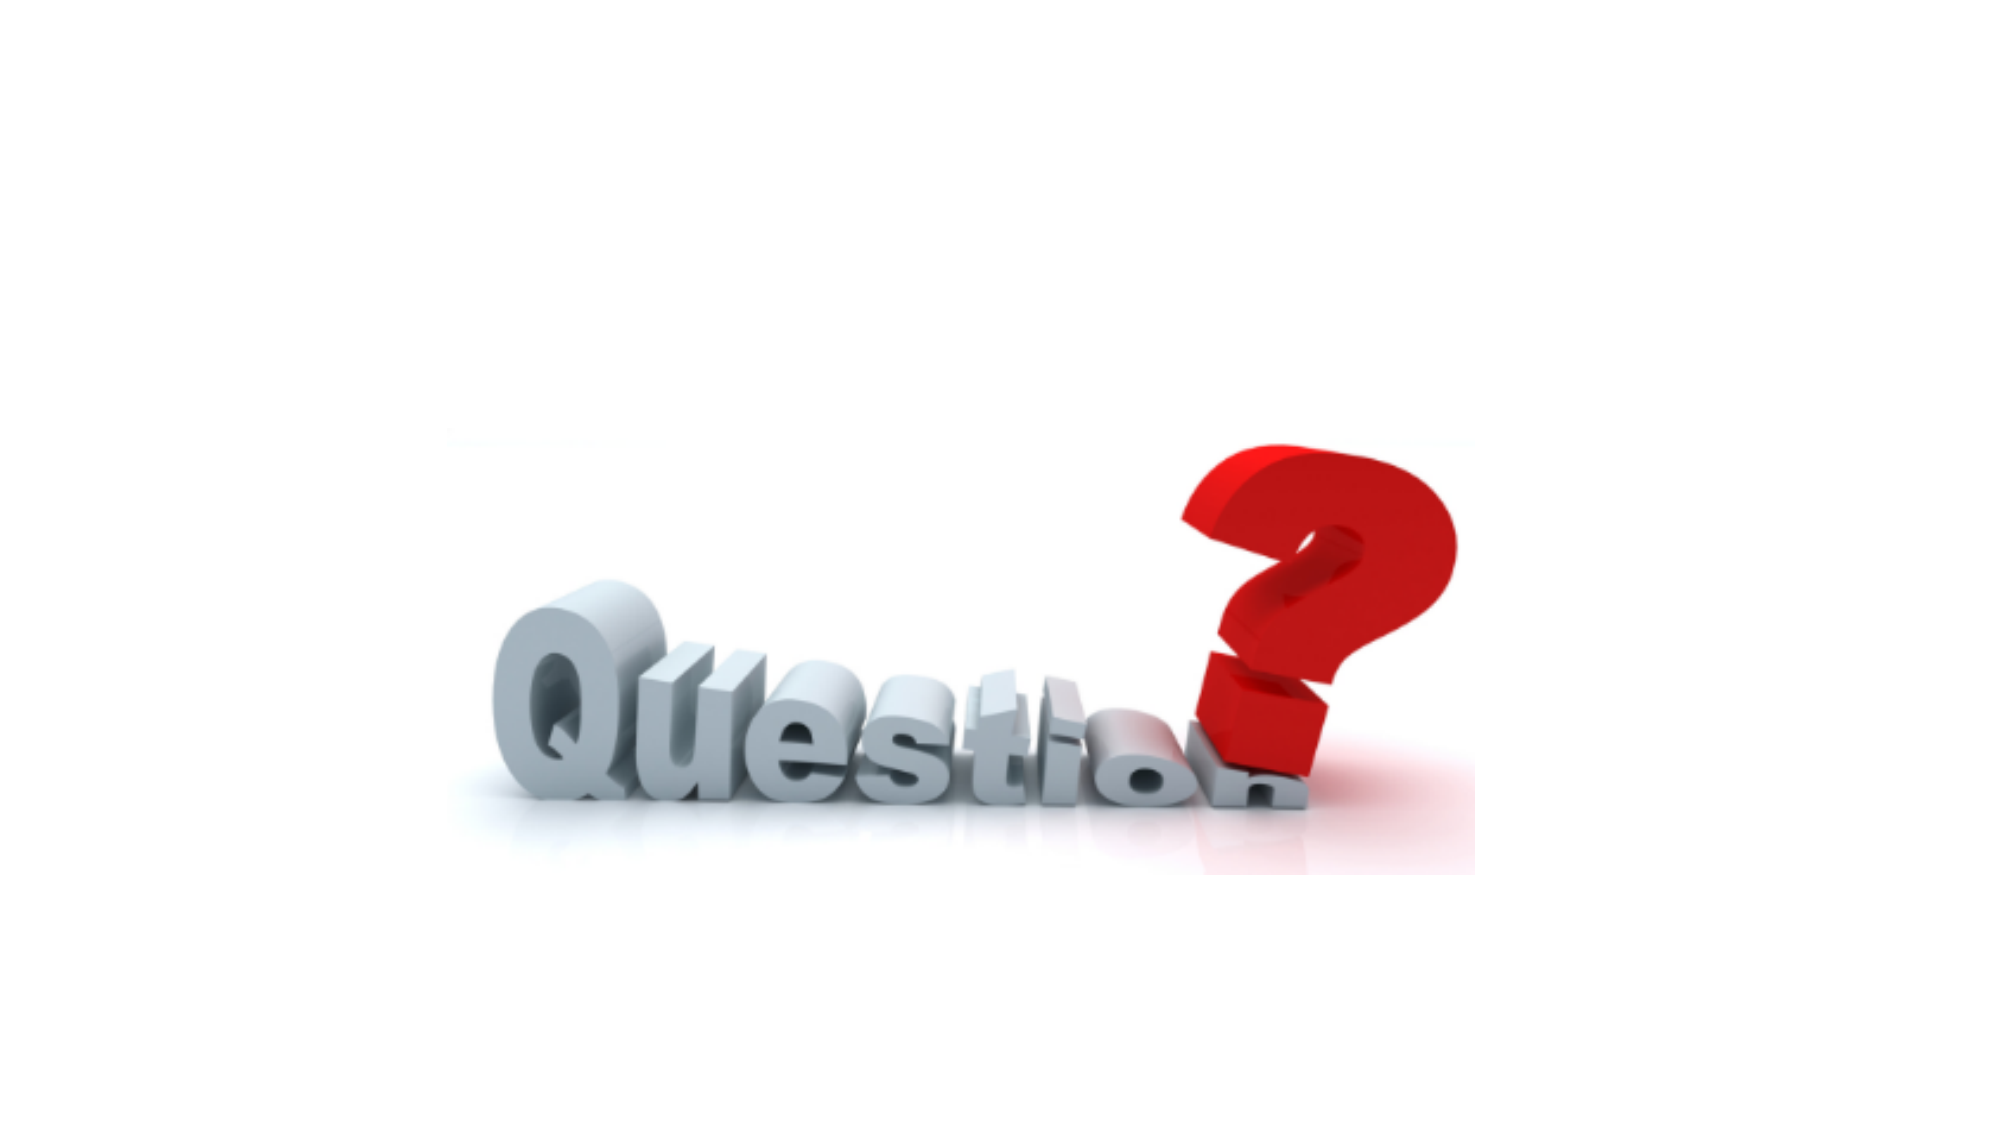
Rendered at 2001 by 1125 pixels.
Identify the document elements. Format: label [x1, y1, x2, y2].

list [447, 428, 1475, 875]
